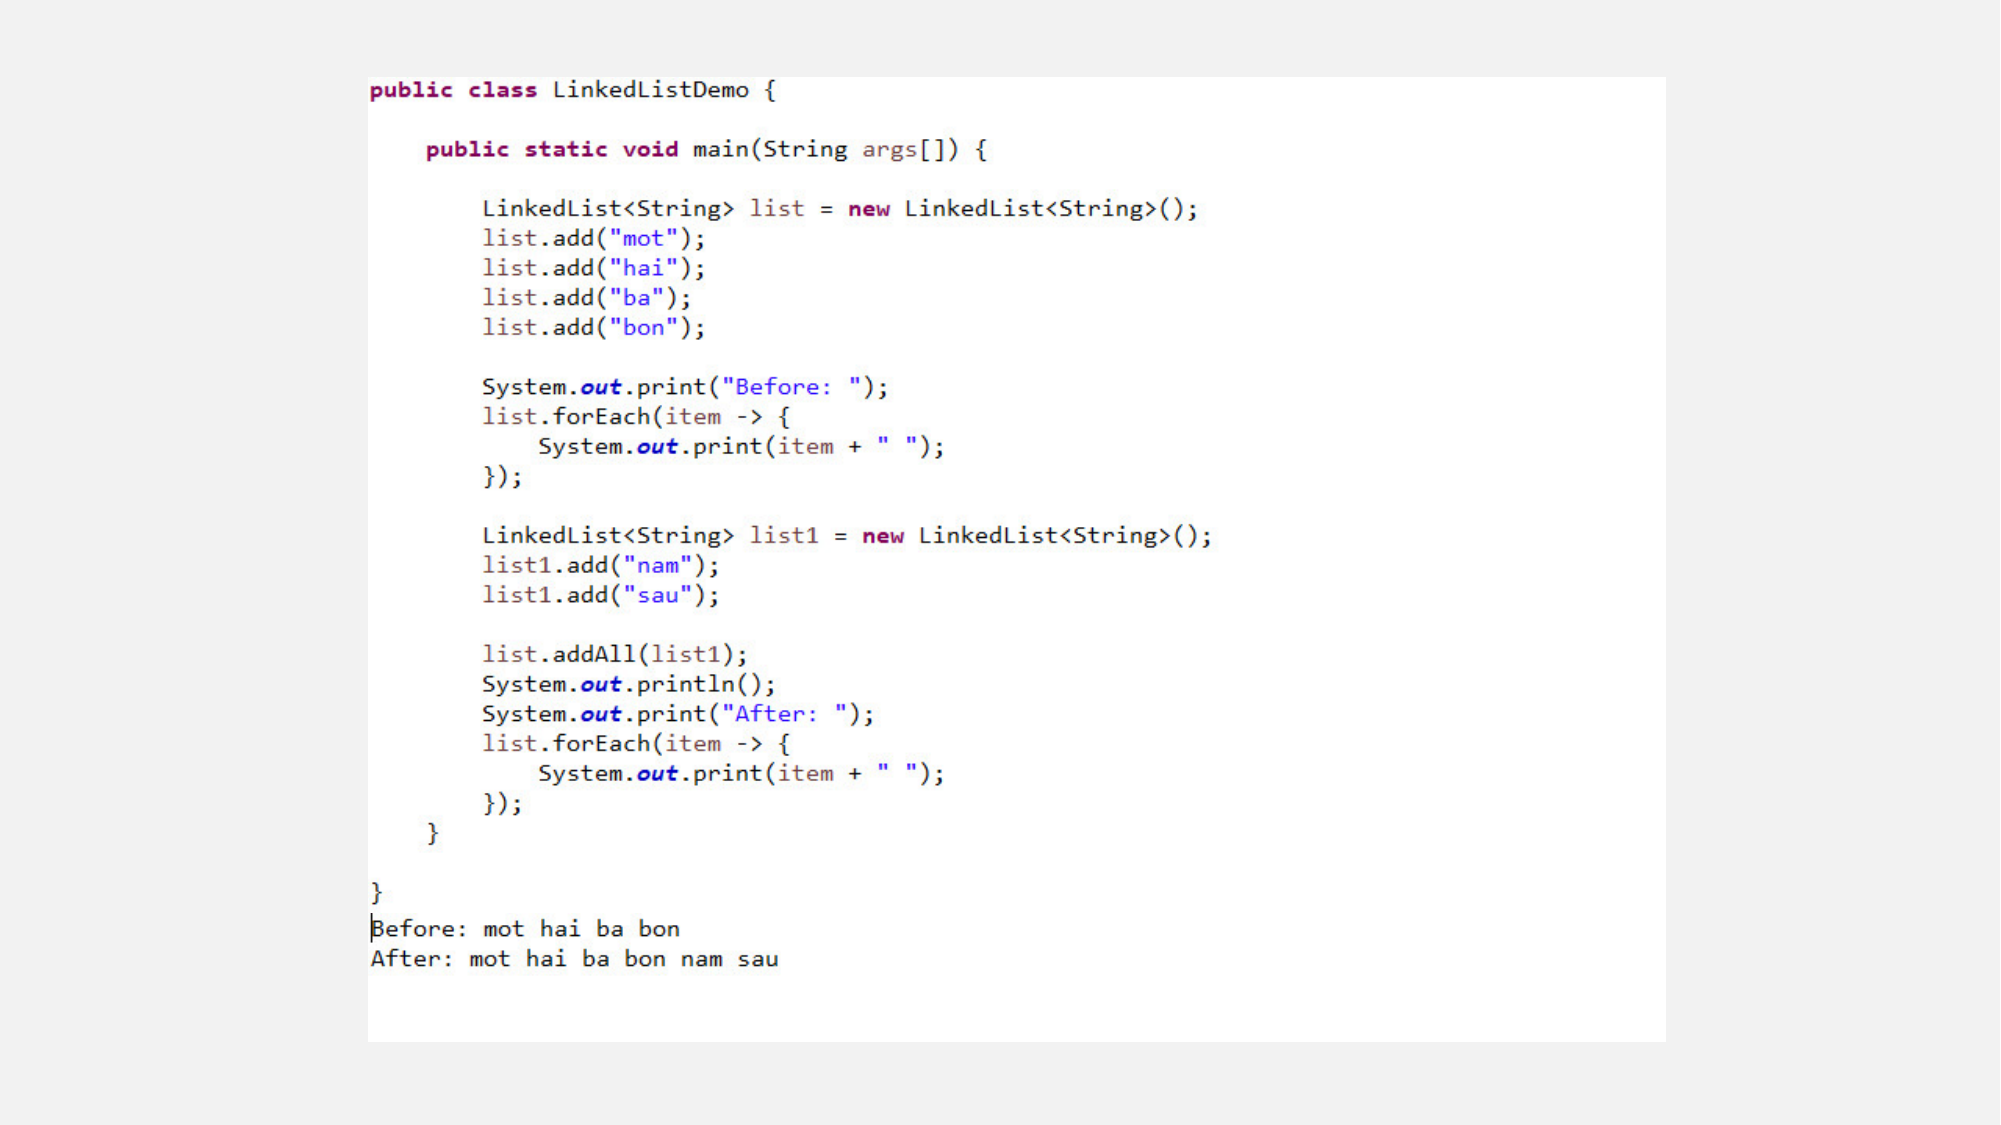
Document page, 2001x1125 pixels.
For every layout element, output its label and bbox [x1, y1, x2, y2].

picture [368, 77, 1666, 1042]
